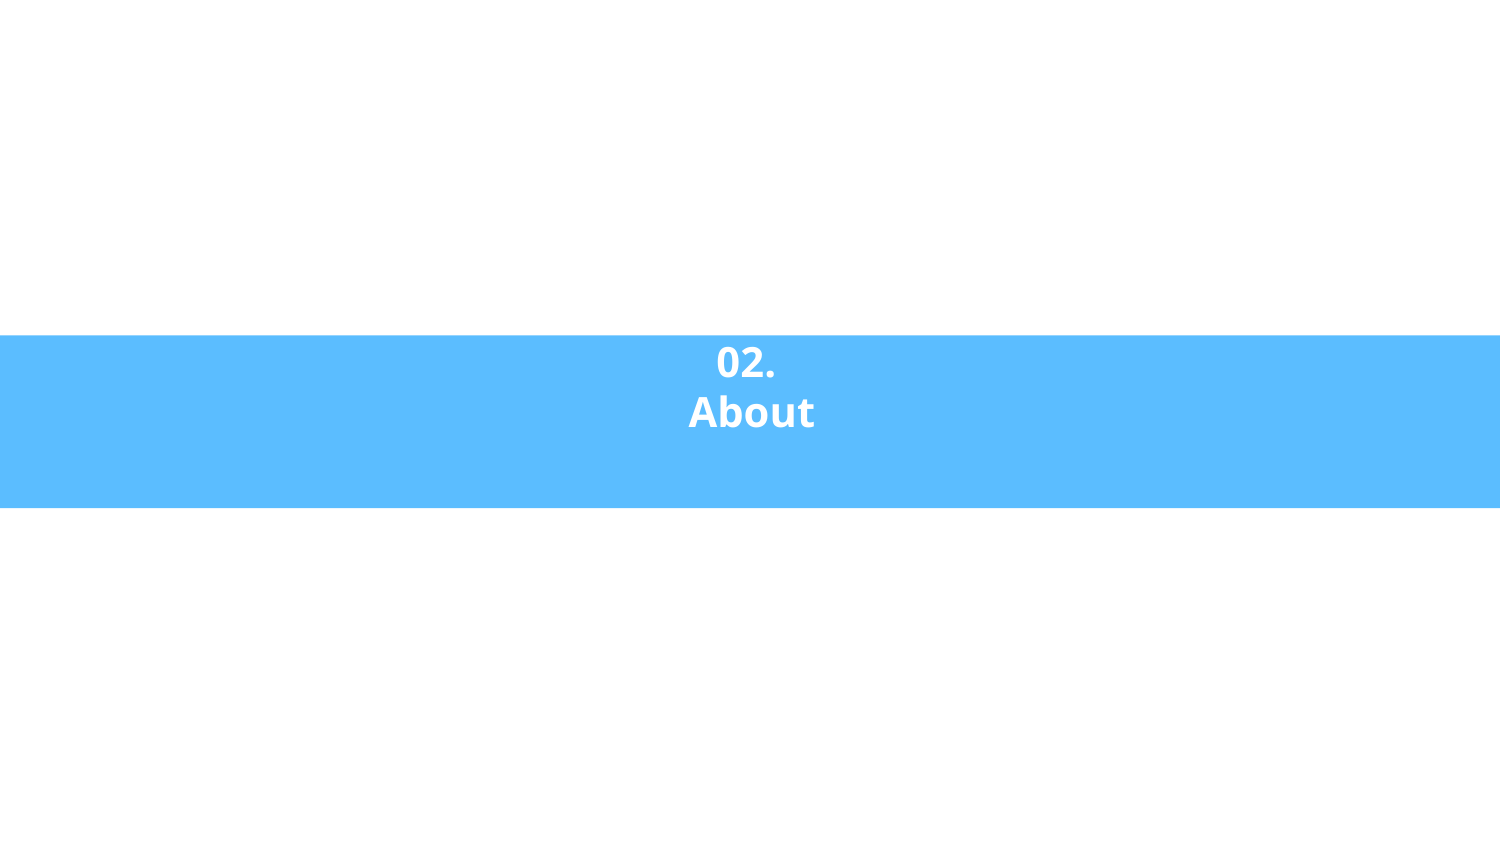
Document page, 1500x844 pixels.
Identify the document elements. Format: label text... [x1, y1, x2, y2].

text_box [0, 335, 1500, 509]
title 02. About [478, 335, 1026, 505]
